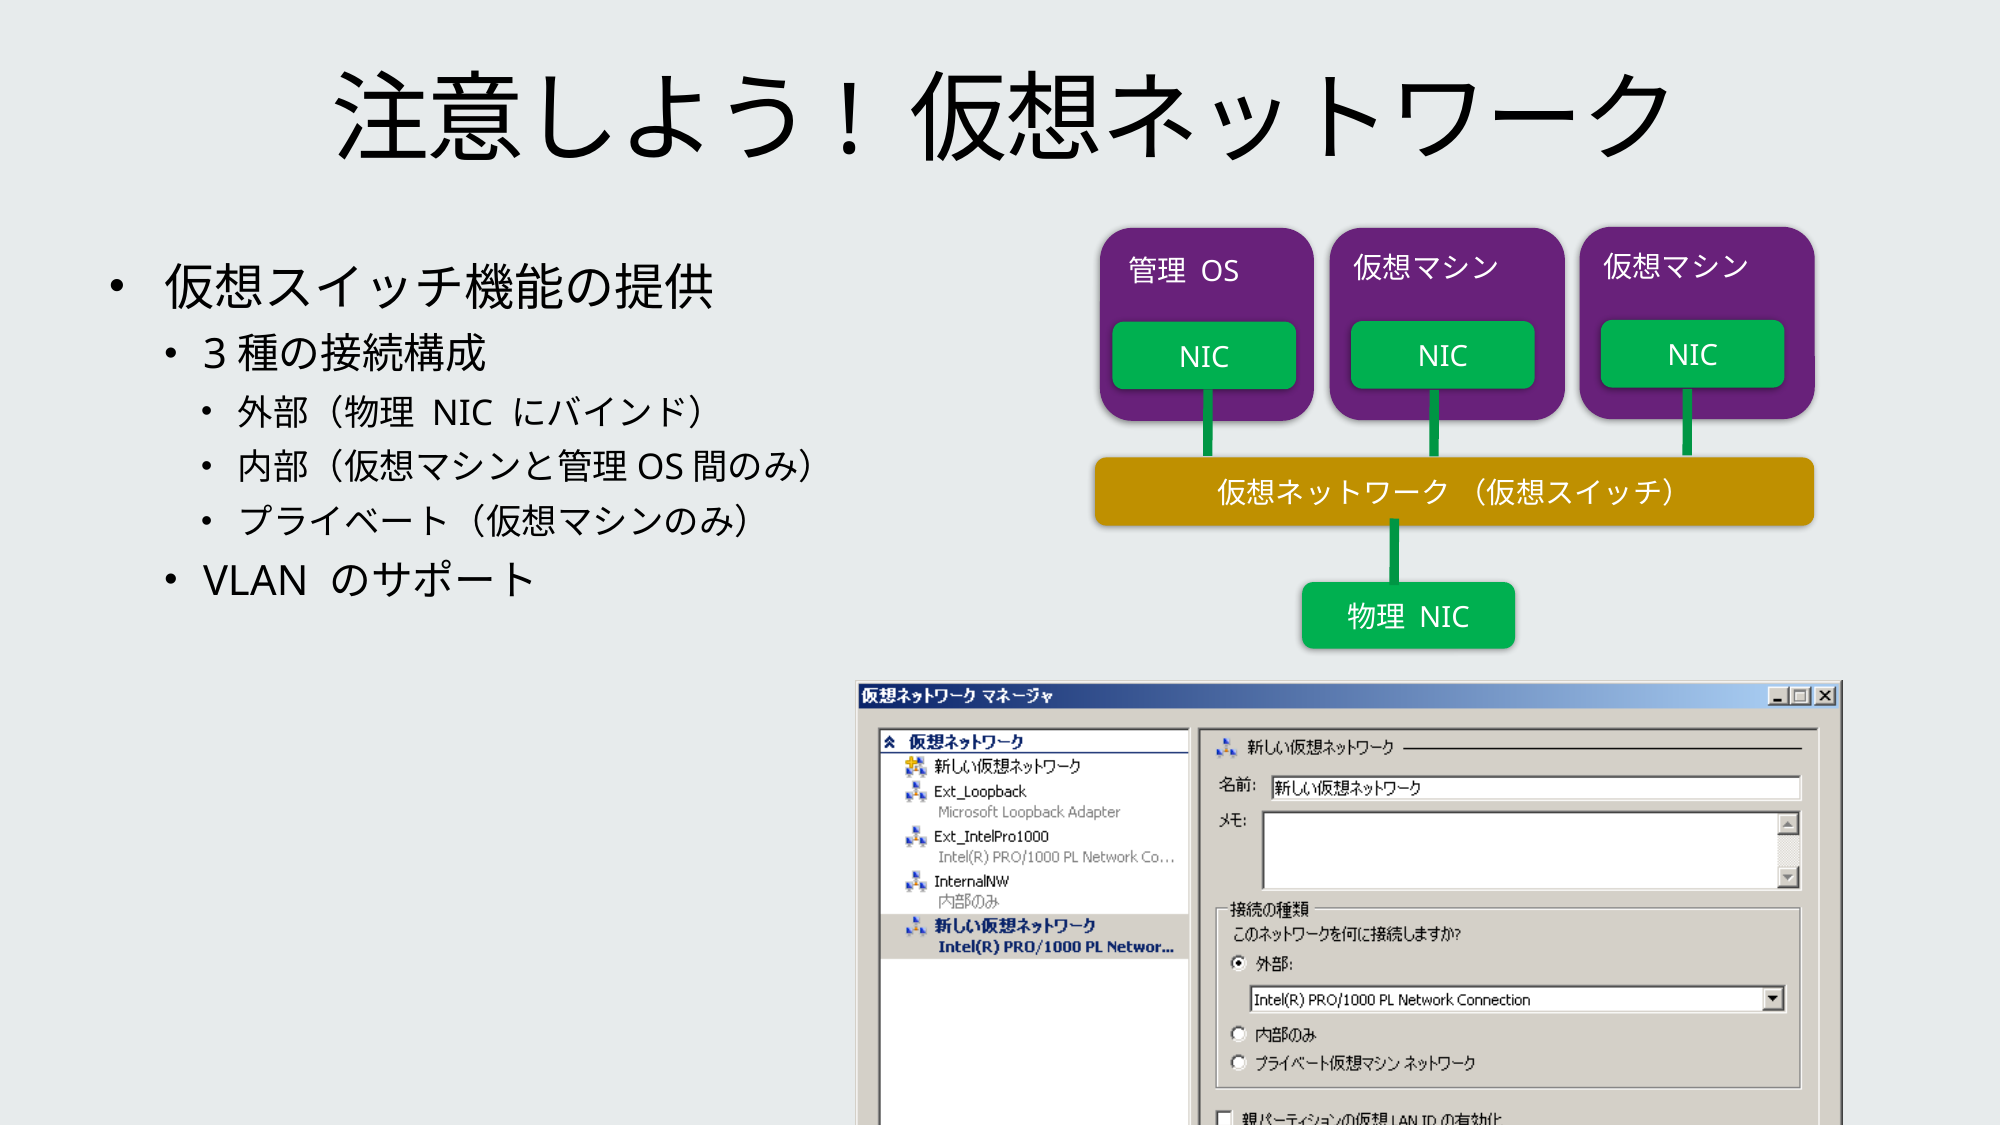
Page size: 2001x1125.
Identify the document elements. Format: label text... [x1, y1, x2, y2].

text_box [1094, 226, 1815, 649]
list 仮想スイッチ機能の提供 3種の接続構成 外部（物理 NIC にバインド） 内部（仮想マシンと管理OS間のみ） プライベート（仮想マシンのみ） VLAN のサポート [85, 240, 1916, 1032]
picture [855, 680, 1843, 1125]
title 注意しよう! 仮想ネットワーク [45, 47, 1966, 196]
